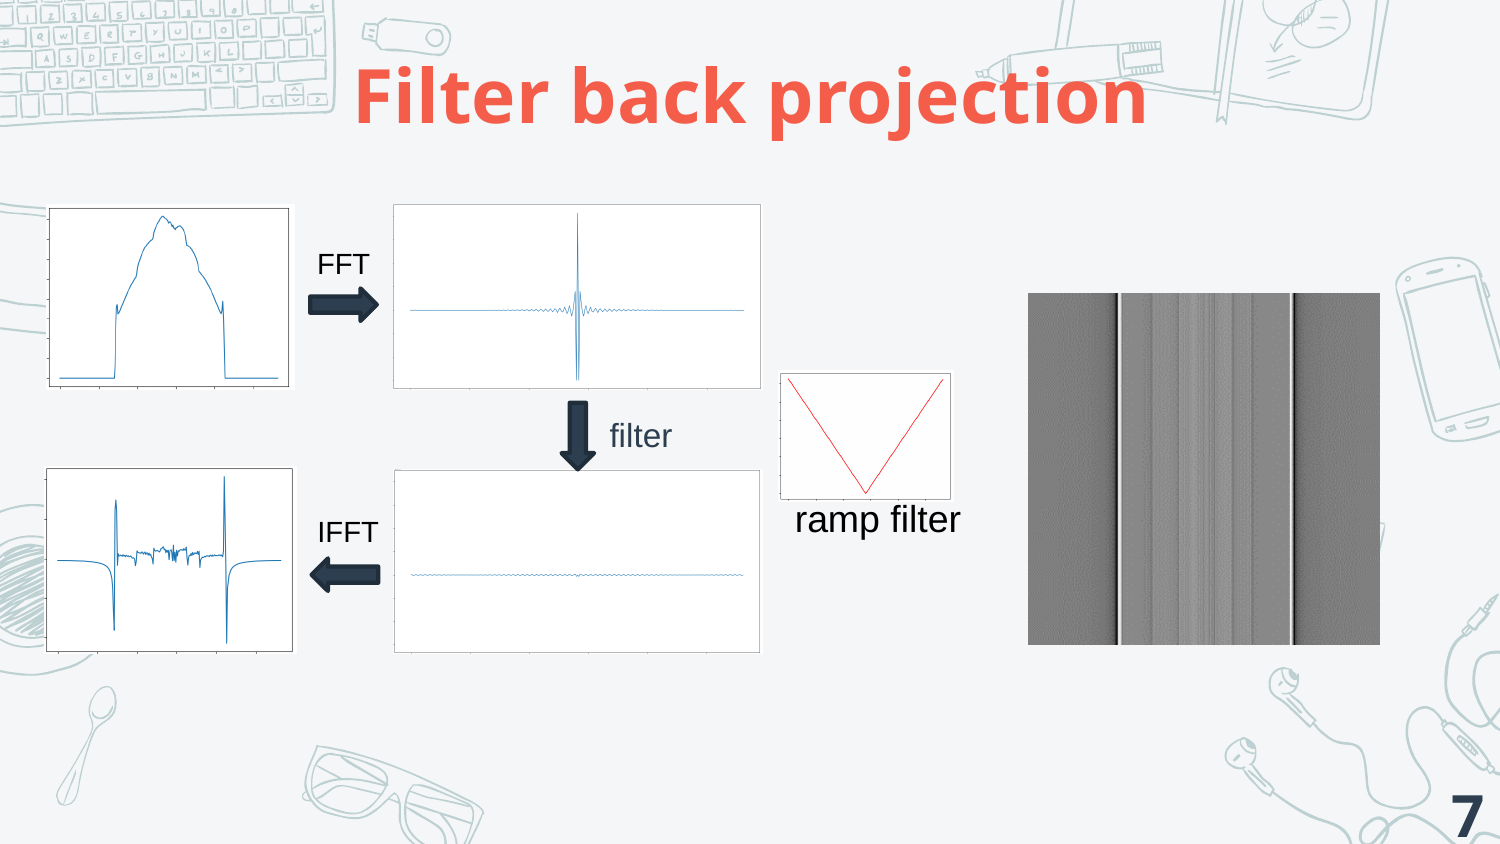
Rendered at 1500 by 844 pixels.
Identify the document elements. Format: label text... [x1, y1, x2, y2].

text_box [44, 203, 978, 655]
title Filter back projection [187, 58, 1316, 155]
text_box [1027, 292, 1381, 646]
slide_number 7 [1435, 763, 1500, 817]
